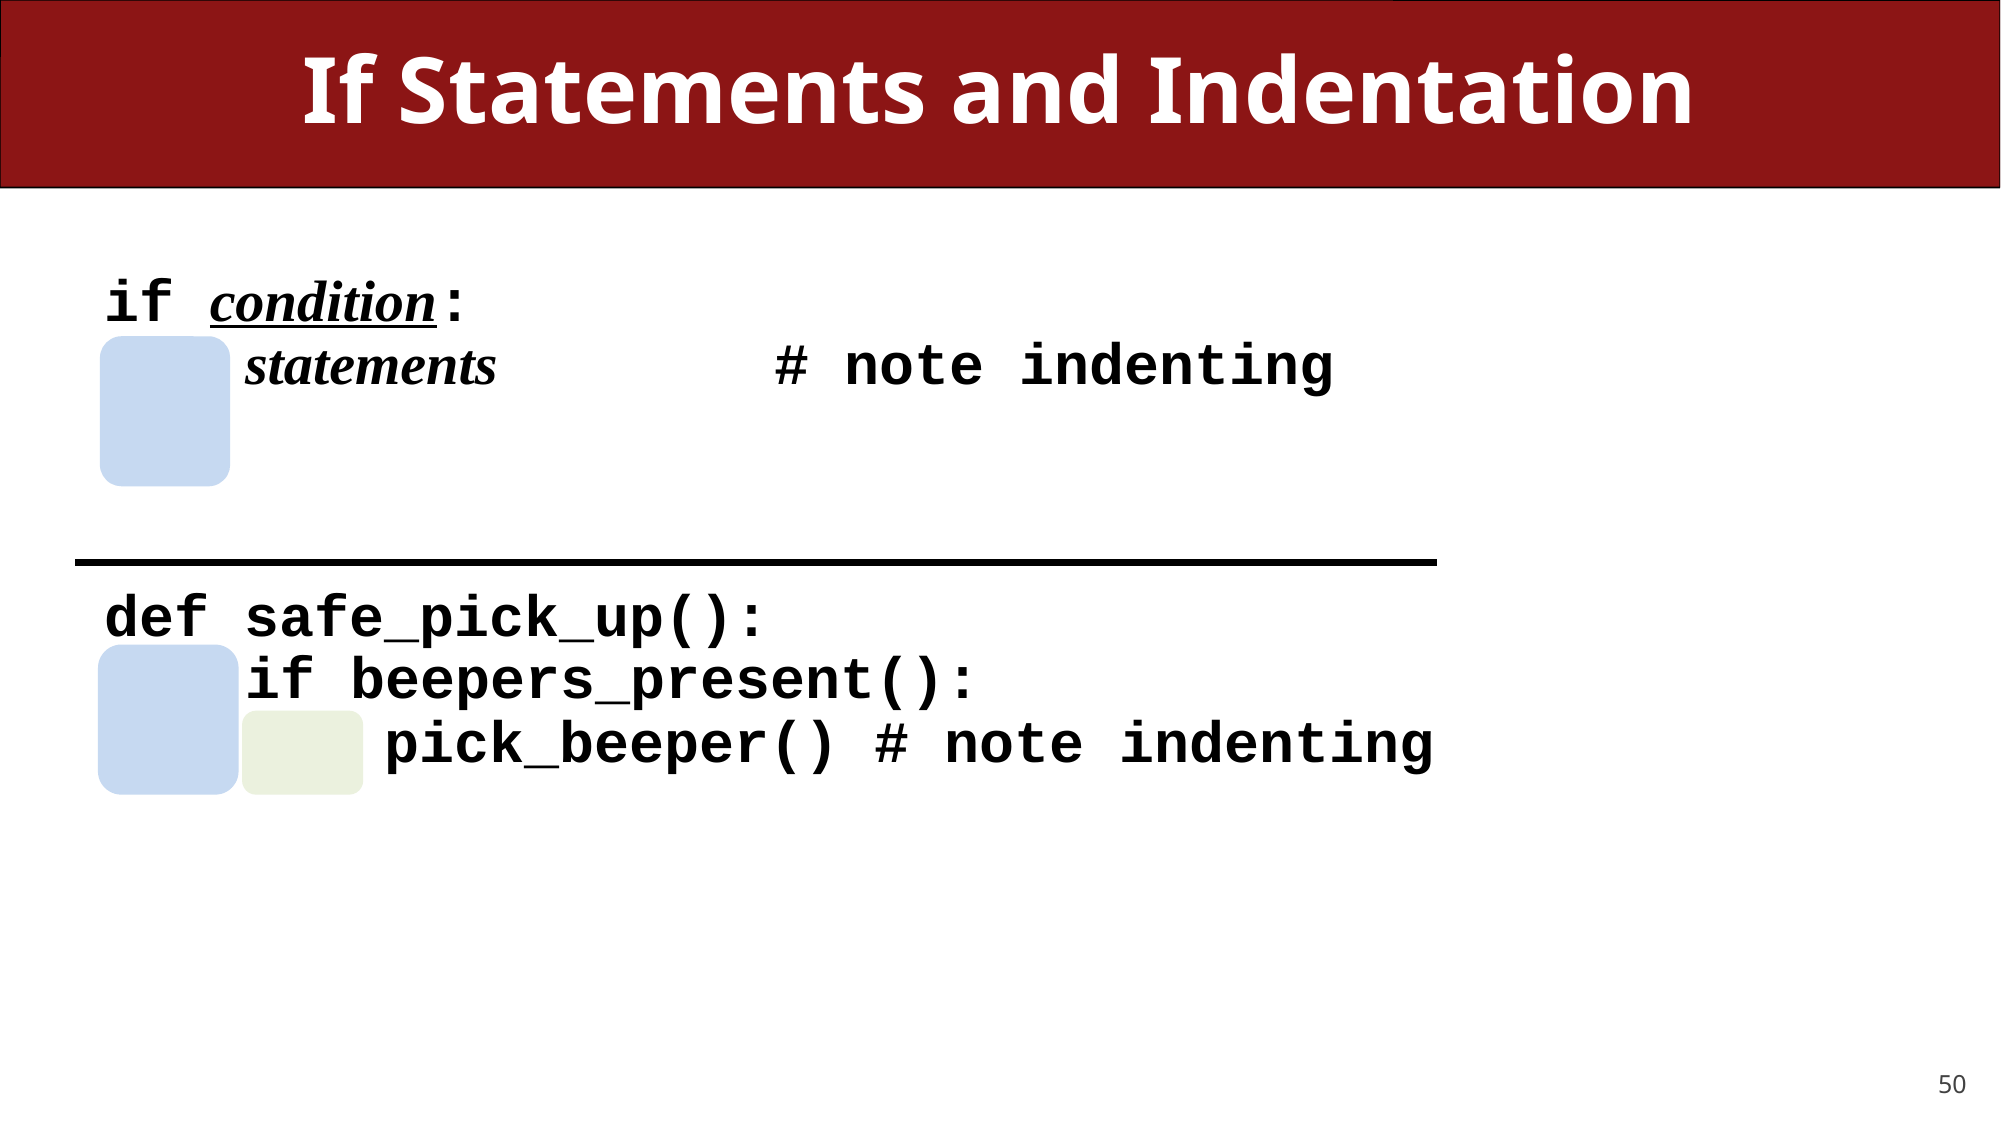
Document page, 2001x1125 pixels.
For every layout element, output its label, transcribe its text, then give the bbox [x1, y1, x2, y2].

text_box [99, 336, 231, 487]
text_box [97, 644, 239, 795]
text_box [242, 710, 364, 795]
text_box if condition: statements # note indenting def safe_pick_up(): if beepers_present(): pick_beeper() # note indenting [52, 200, 1475, 1030]
title If Statements and Indentation [75, 0, 1925, 188]
